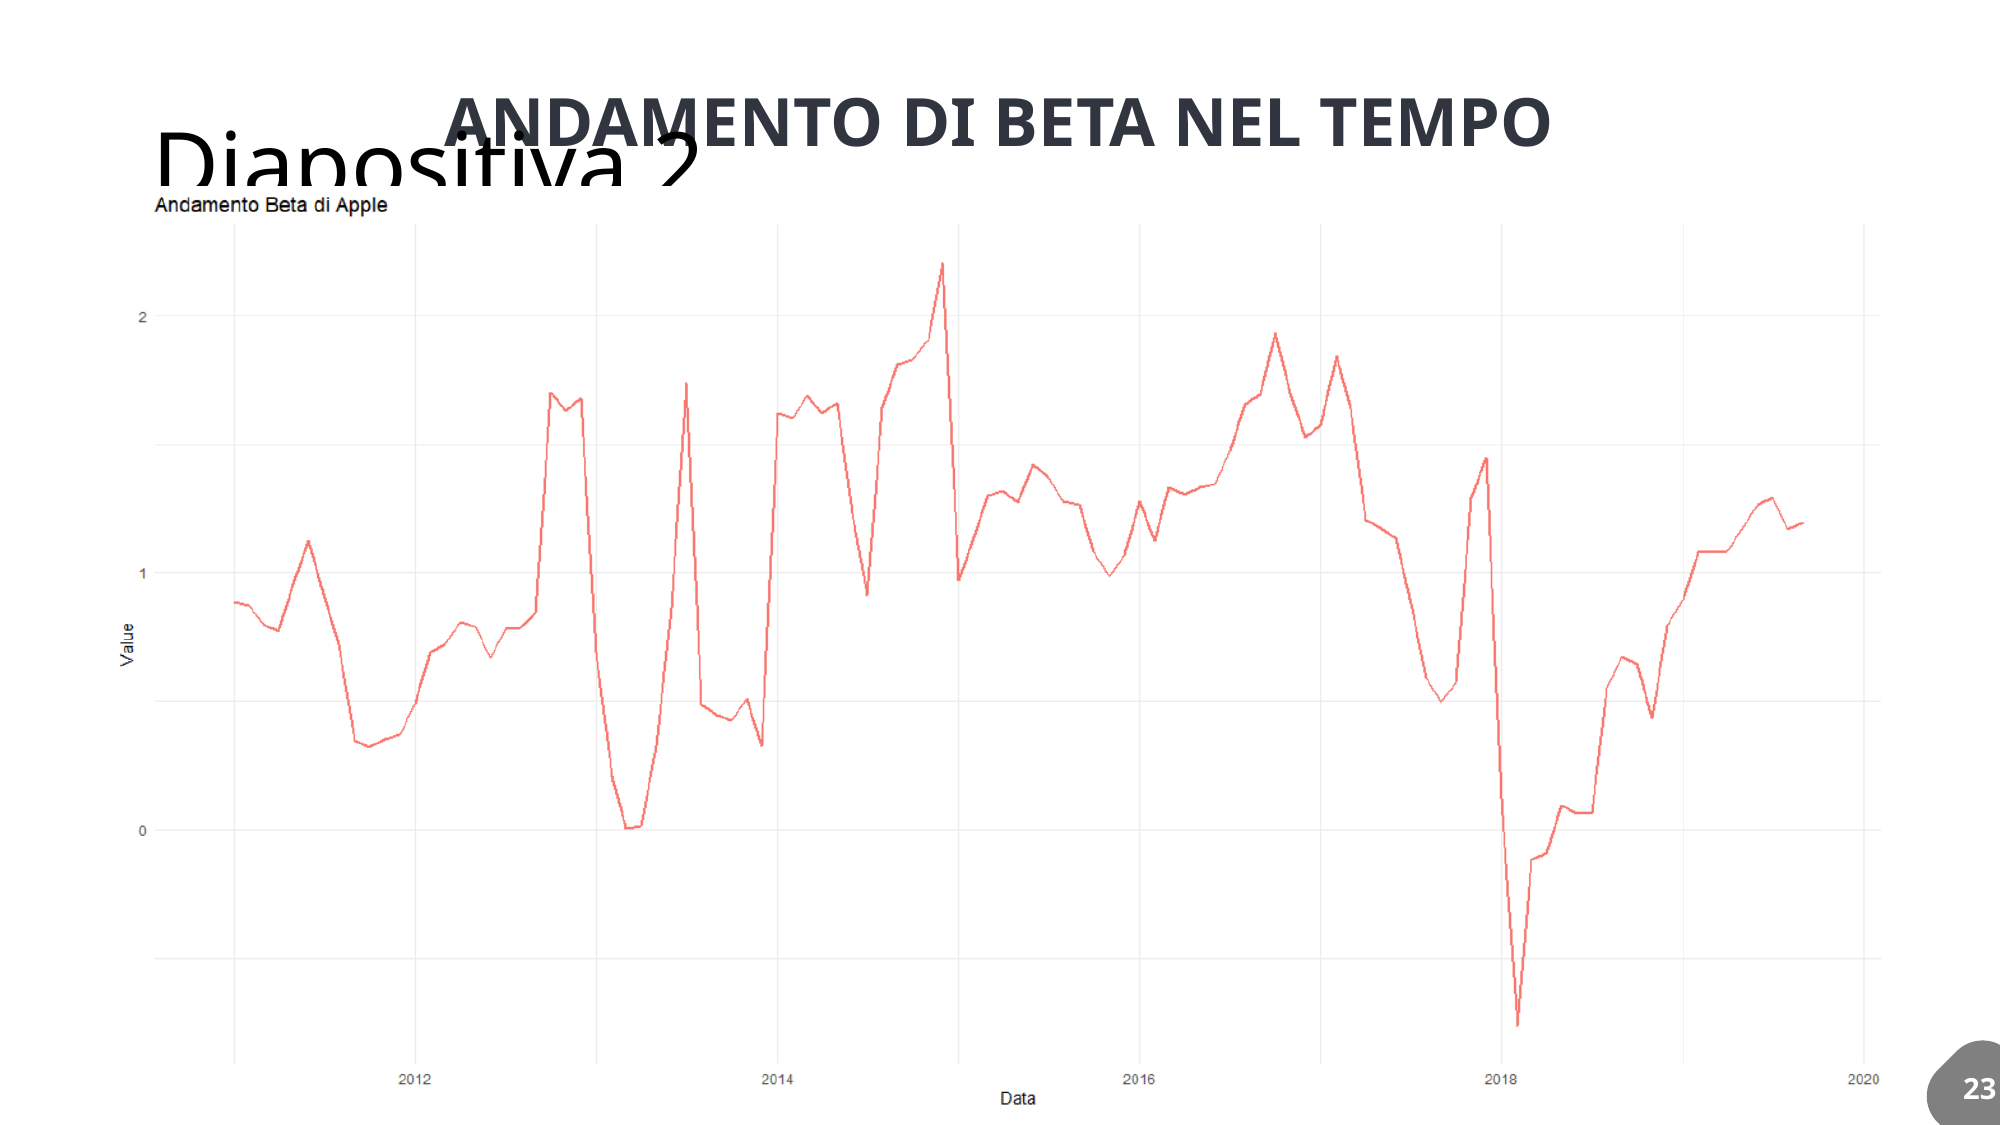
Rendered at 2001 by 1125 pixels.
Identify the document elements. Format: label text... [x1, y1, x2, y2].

text_box 23 [1948, 1063, 2000, 1113]
title Diapositiva 2 [137, 59, 1863, 186]
text_box [1925, 1039, 2000, 1125]
picture [112, 186, 1888, 1106]
